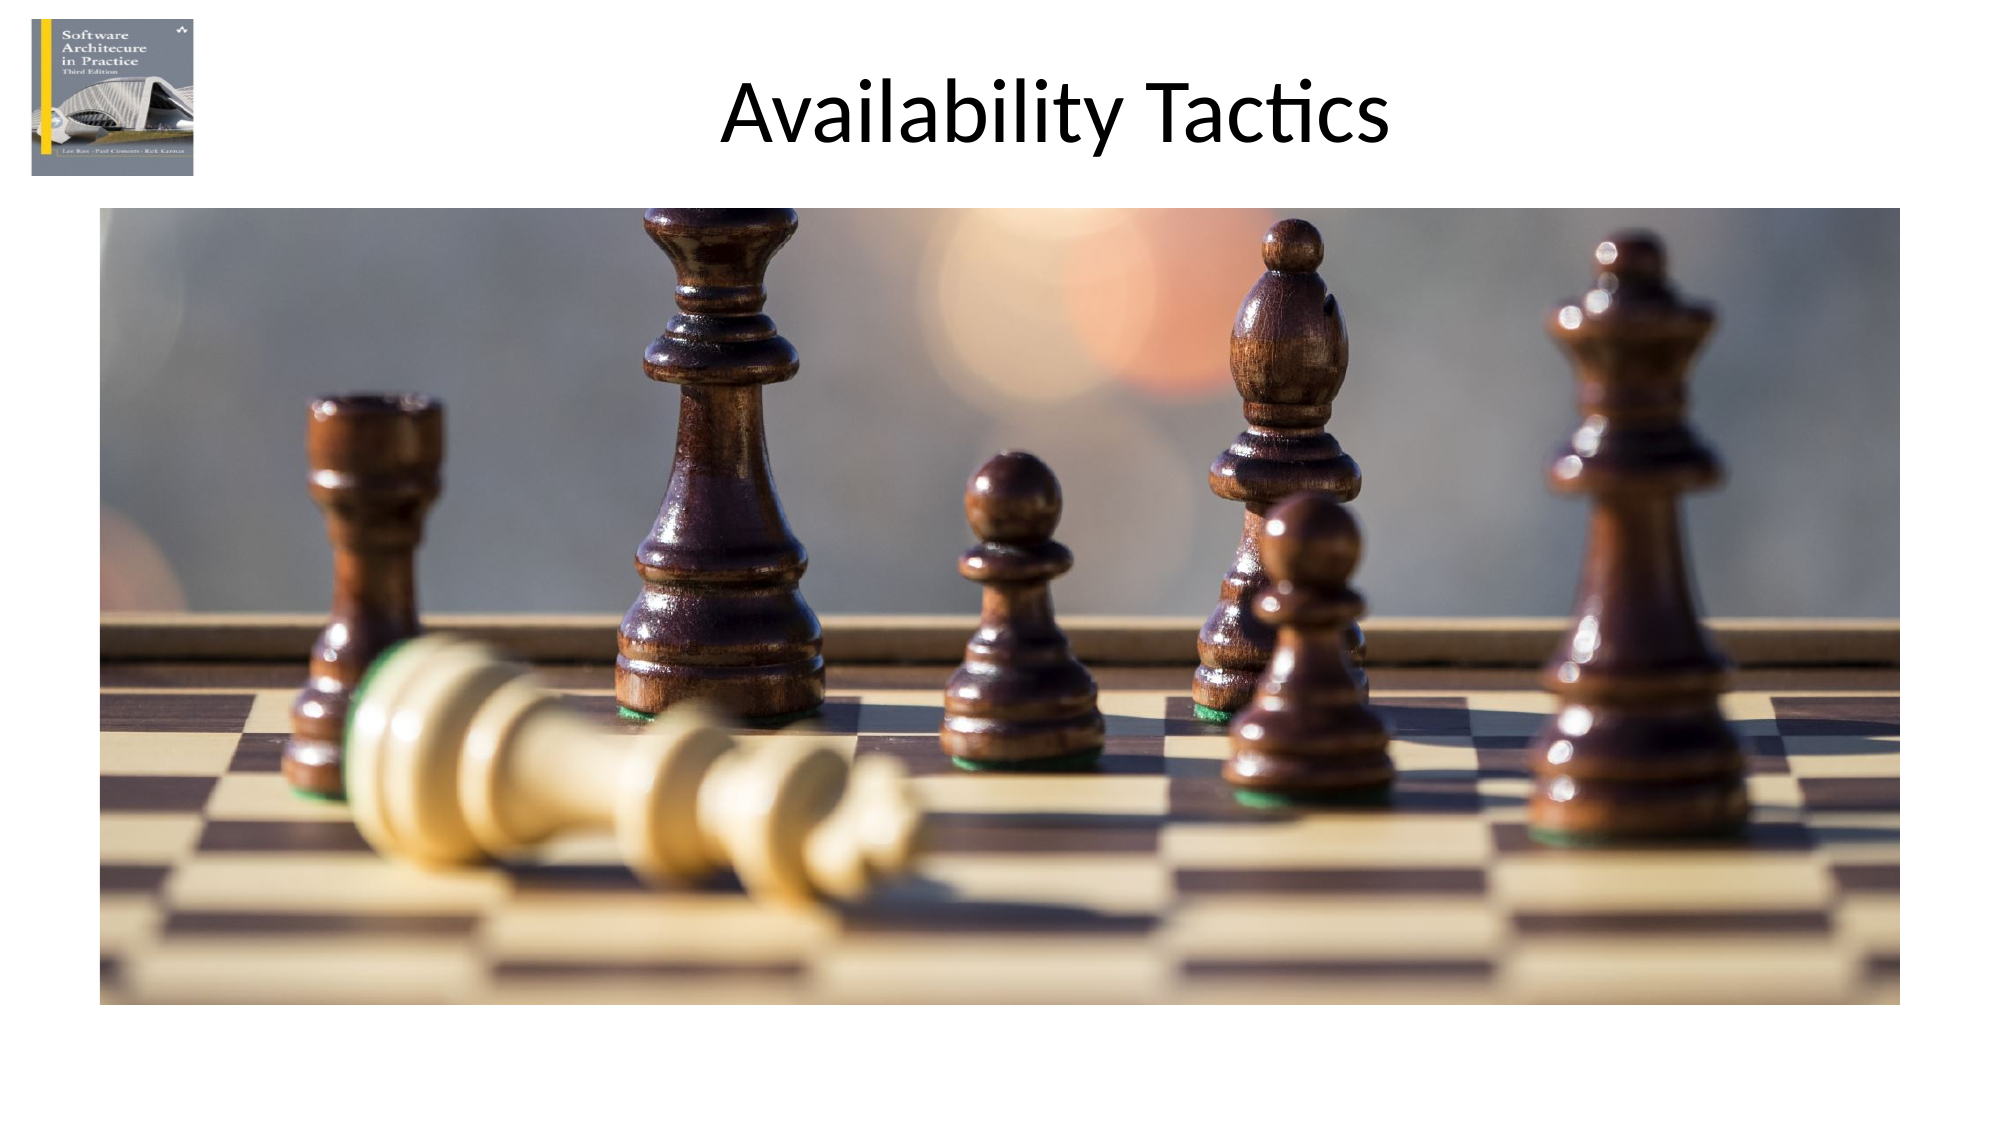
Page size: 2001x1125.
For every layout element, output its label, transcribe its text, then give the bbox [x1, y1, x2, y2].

title Availability Tactics [212, 41, 1900, 170]
picture [99, 207, 1901, 1006]
picture [7, 19, 217, 176]
